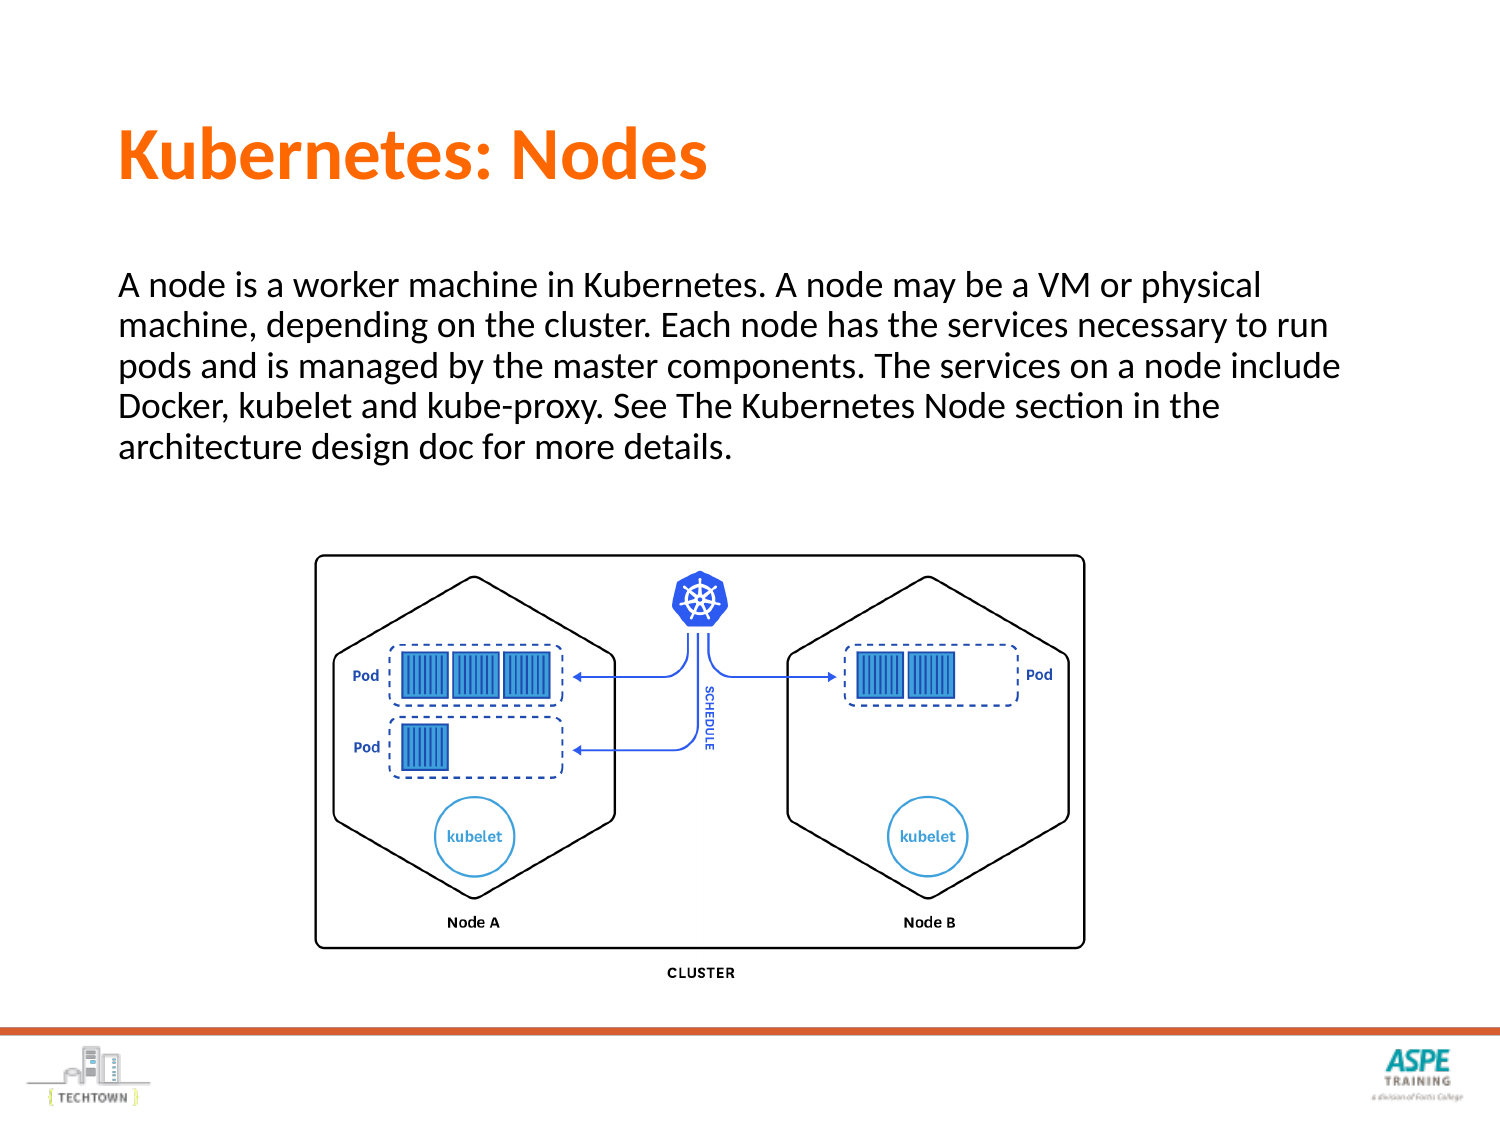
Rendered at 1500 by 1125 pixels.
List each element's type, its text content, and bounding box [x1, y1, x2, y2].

list A node is a worker machine in Kubernetes. A node may be a VM or physical machine, depending on the cluster. Each node has the services necessary to run pods and is managed by the master components. The services on a node include Docker, kubelet and kube-proxy. See The Kubernetes Node section in the architecture design doc for more details. [103, 249, 1397, 1014]
title Kubernetes: Nodes [103, 59, 1397, 249]
picture [311, 549, 1089, 984]
